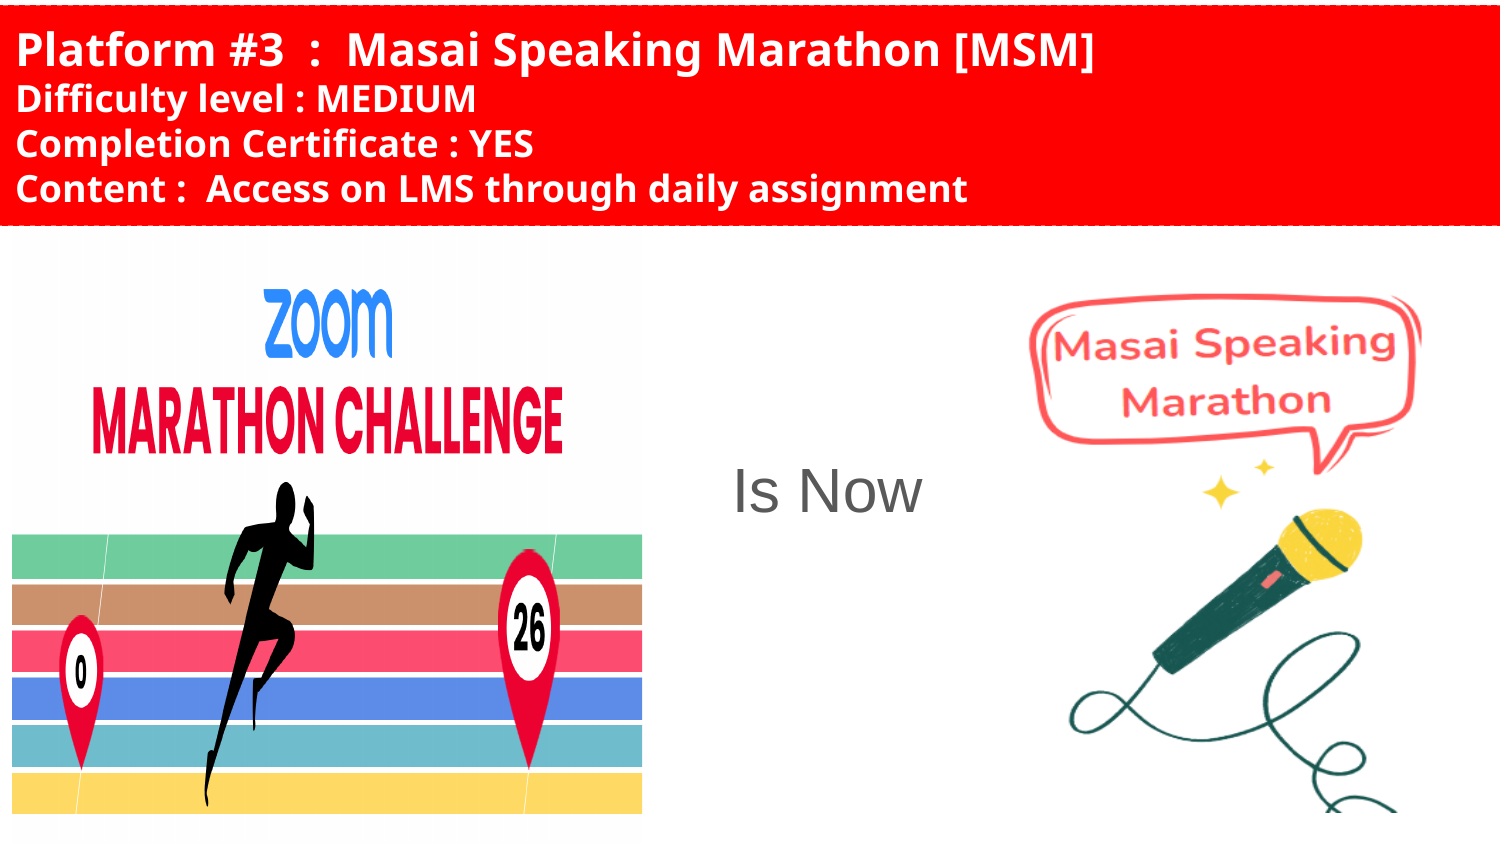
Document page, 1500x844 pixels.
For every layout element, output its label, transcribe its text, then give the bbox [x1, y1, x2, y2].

title Platform #3 : Masai Speaking Marathon [MSM] Difficulty level : MEDIUM Completion Certificate : YES Content : Access on LMS through daily assignment [0, 5, 1500, 226]
picture [11, 227, 643, 844]
picture [1008, 246, 1436, 813]
text_box Is Now [716, 435, 944, 642]
